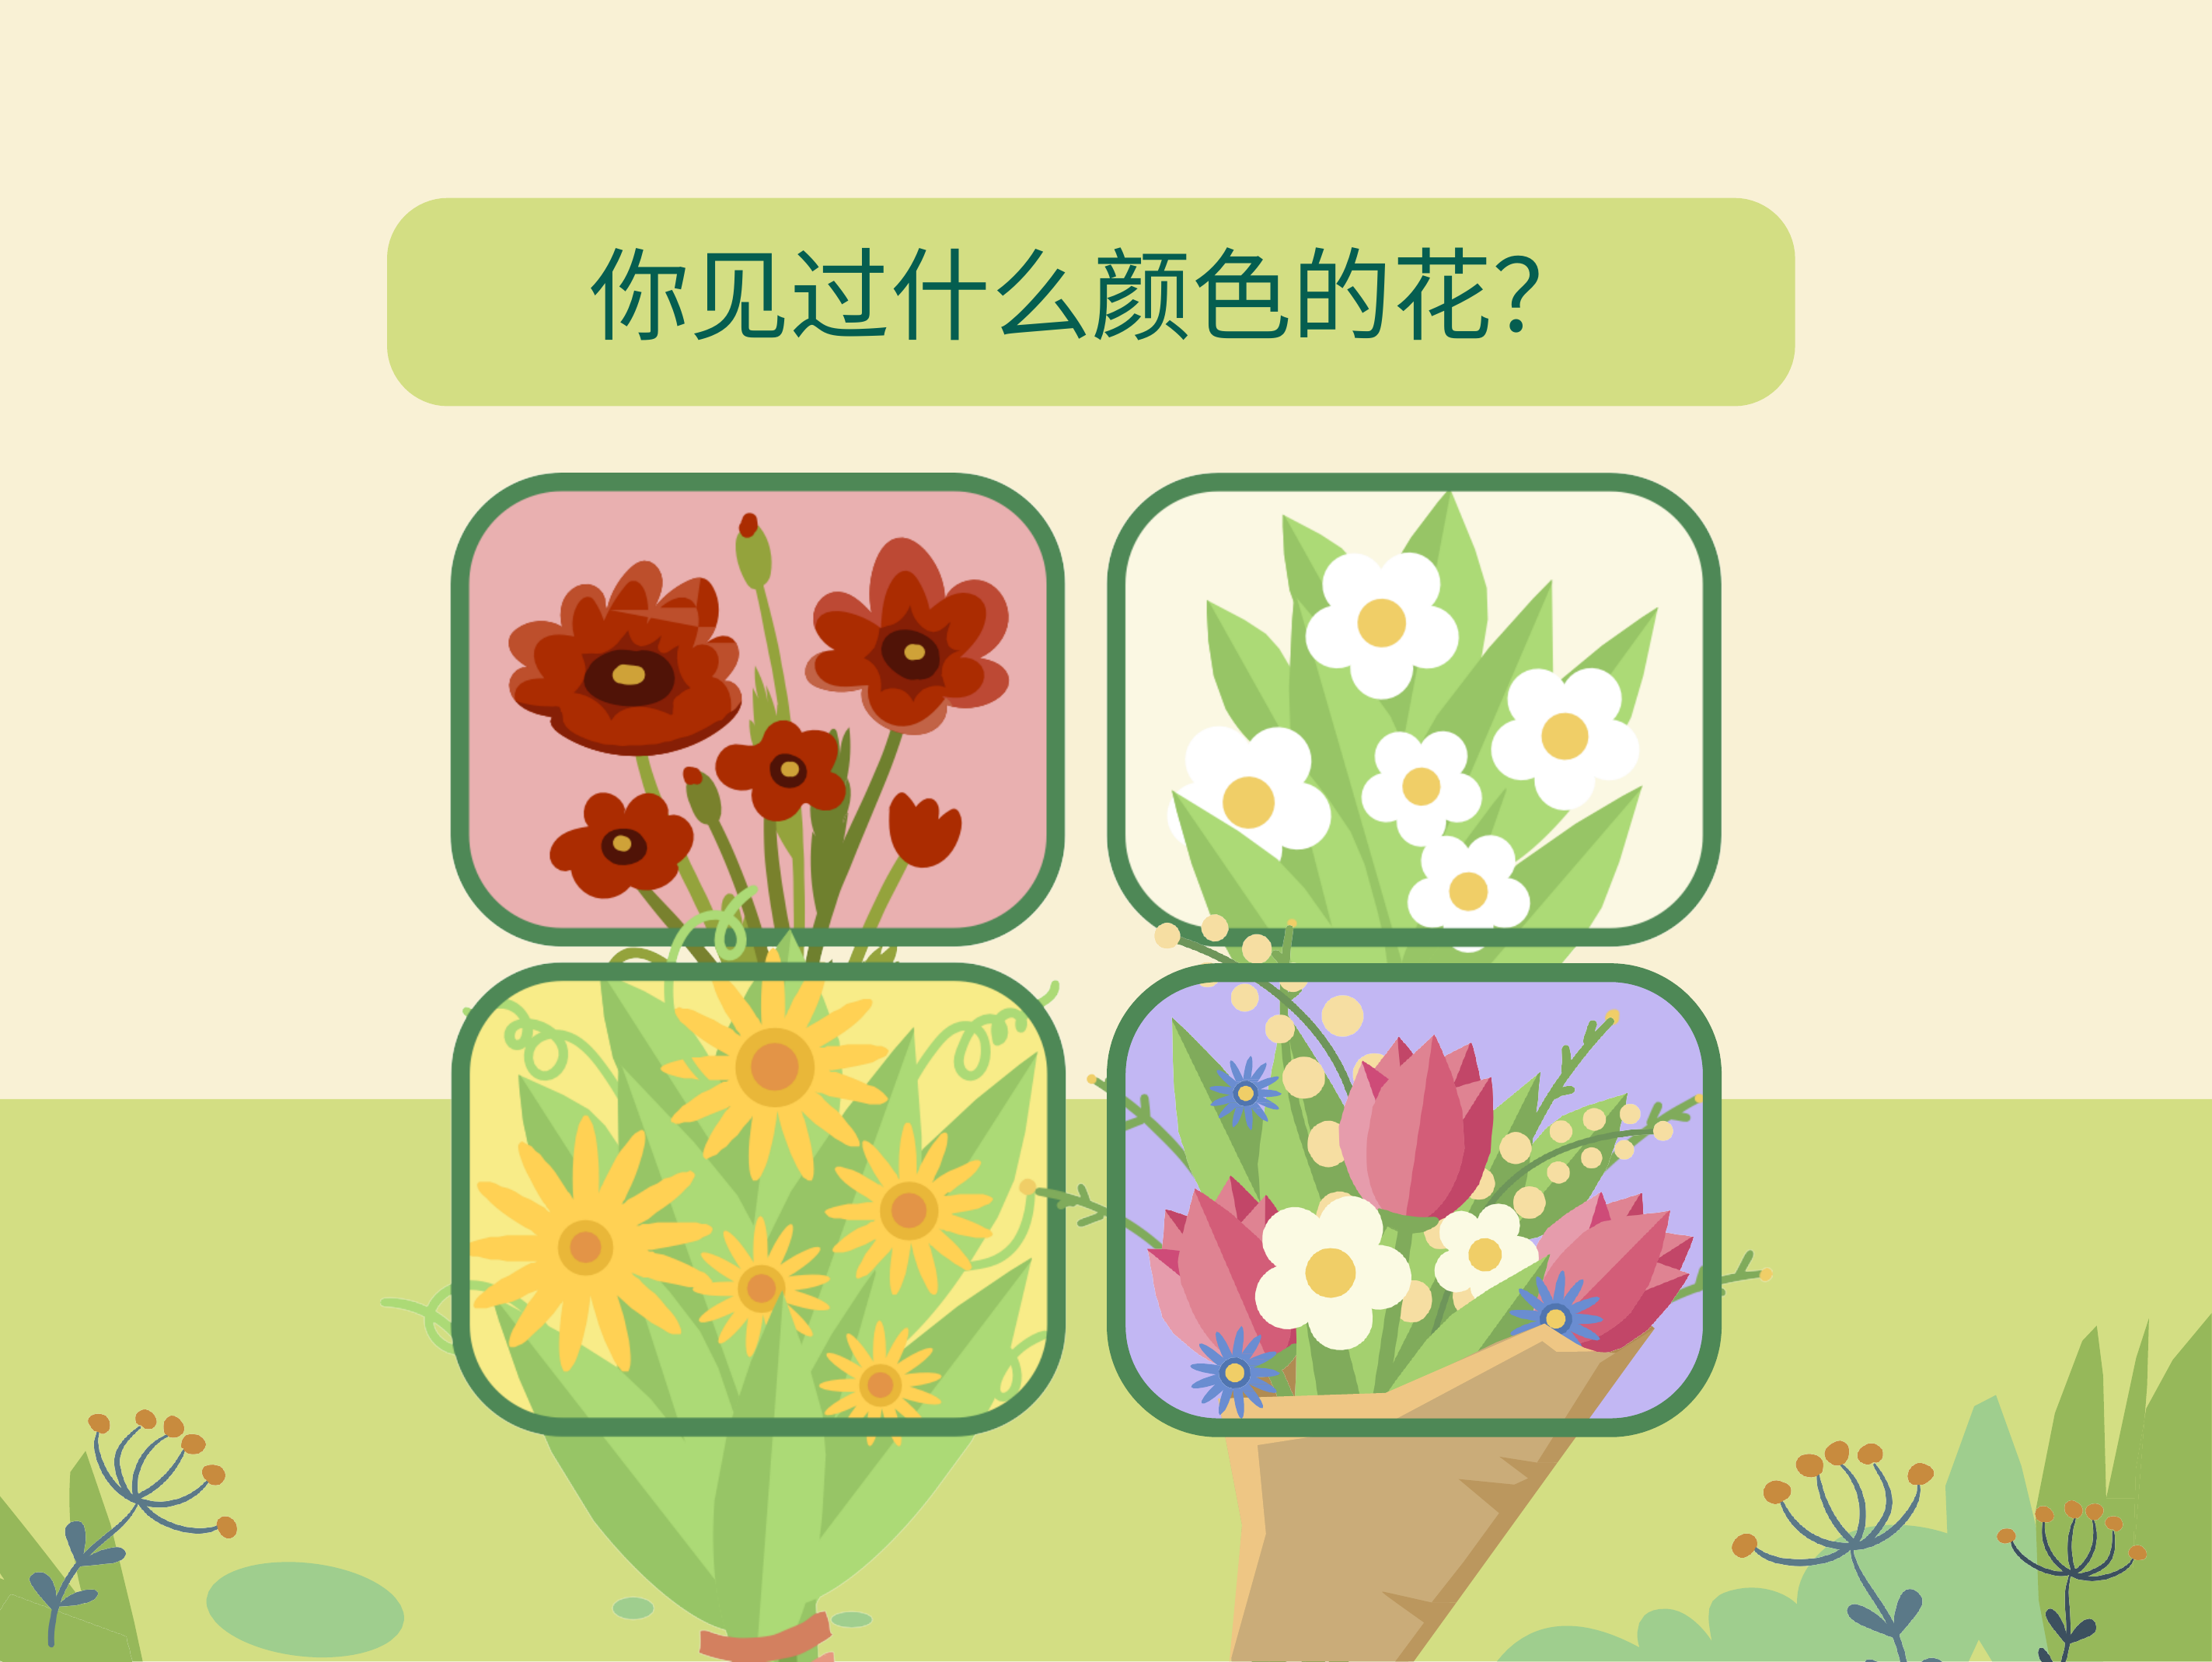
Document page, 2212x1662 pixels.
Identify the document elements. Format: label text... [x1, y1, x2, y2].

title 你见过什么颜色的花？ [587, 230, 1595, 472]
text_box [387, 197, 1795, 407]
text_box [0, 1098, 376, 1662]
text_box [379, 473, 1774, 1662]
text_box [1776, 1098, 2212, 1662]
